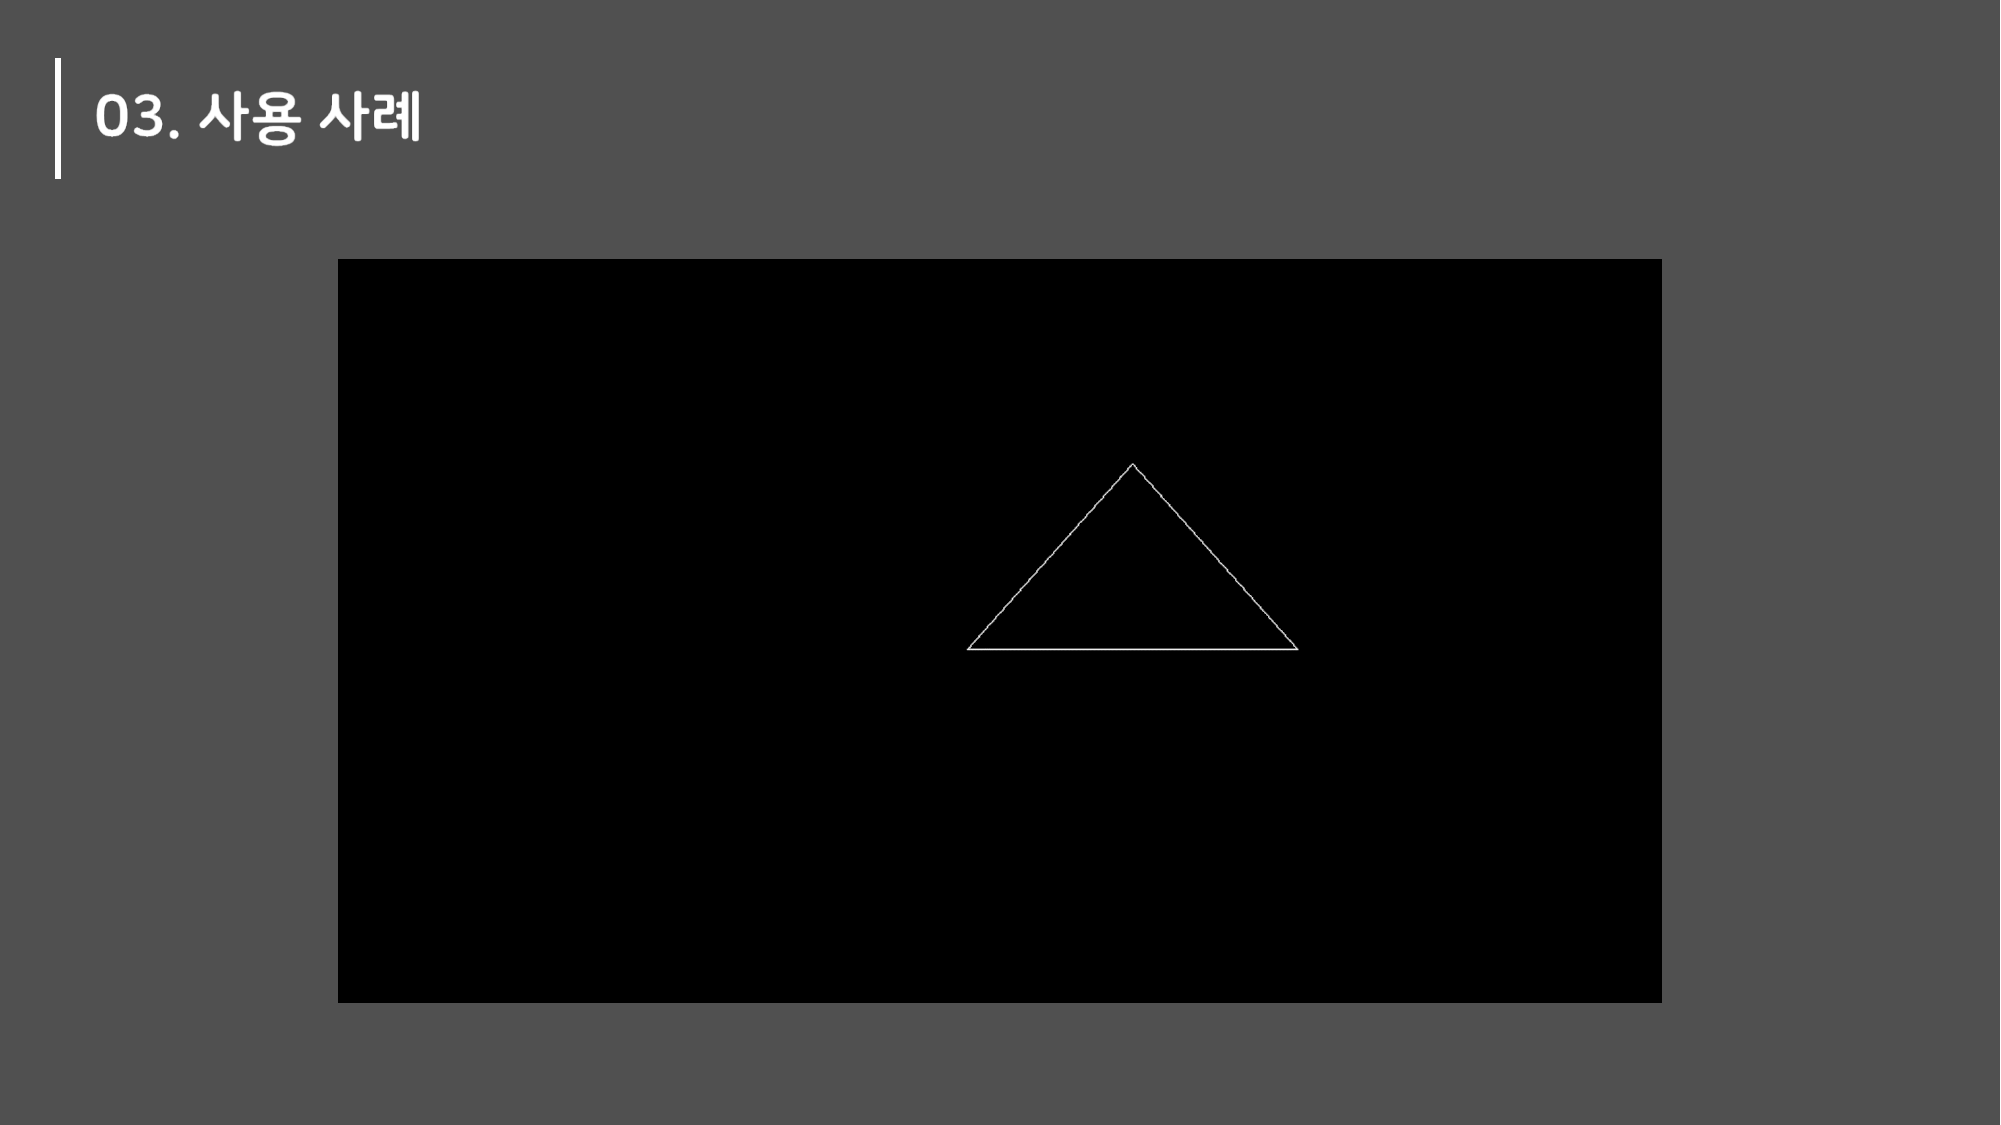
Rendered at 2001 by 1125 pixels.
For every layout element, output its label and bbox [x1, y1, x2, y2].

picture [57, 63, 459, 188]
text_box [337, 257, 1663, 1004]
